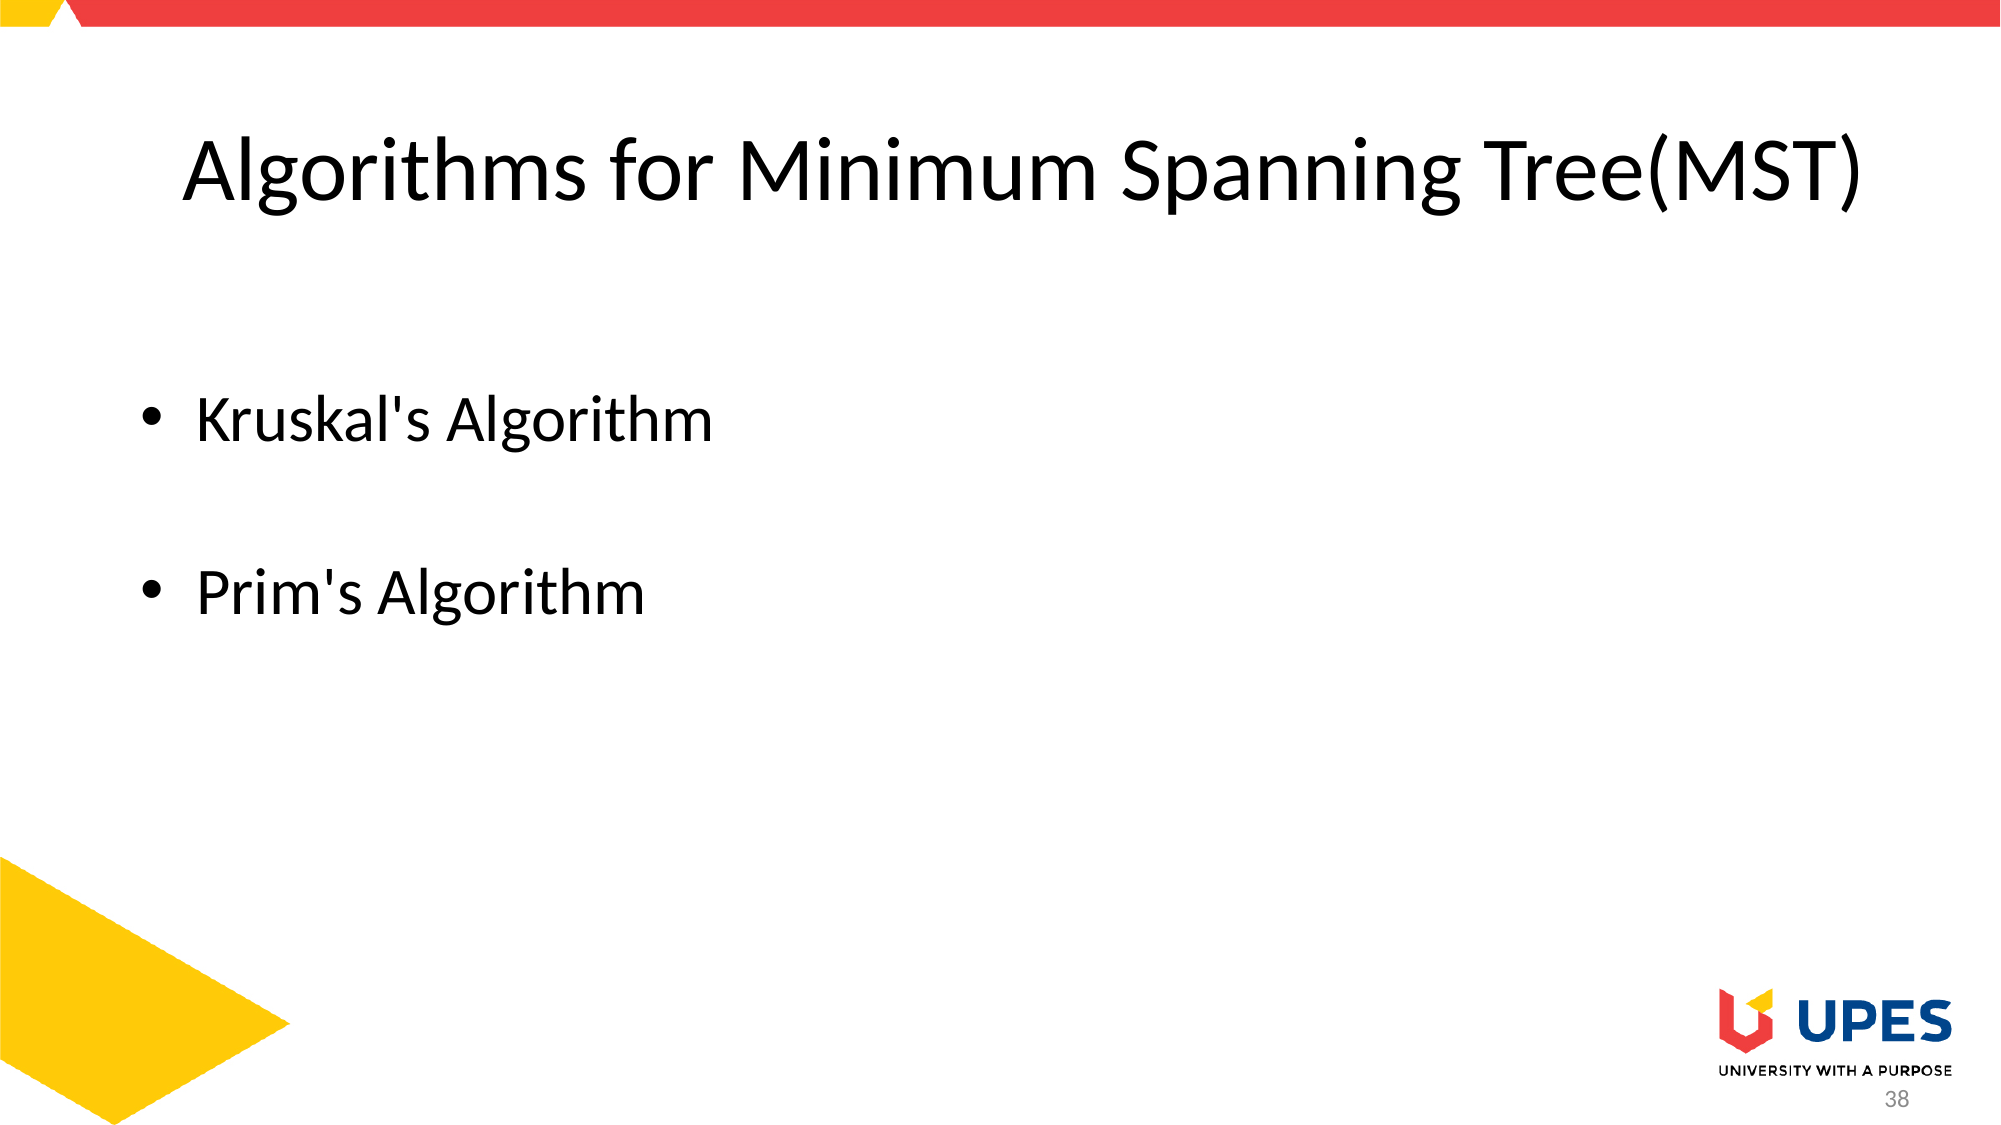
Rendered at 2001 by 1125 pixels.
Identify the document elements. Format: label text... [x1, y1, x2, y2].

title Algorithms for Minimum Spanning Tree(MST) [125, 70, 1925, 258]
picture [0, 0, 2001, 1125]
list Kruskal's Algorithm Prim's Algorithm [125, 287, 1925, 1030]
